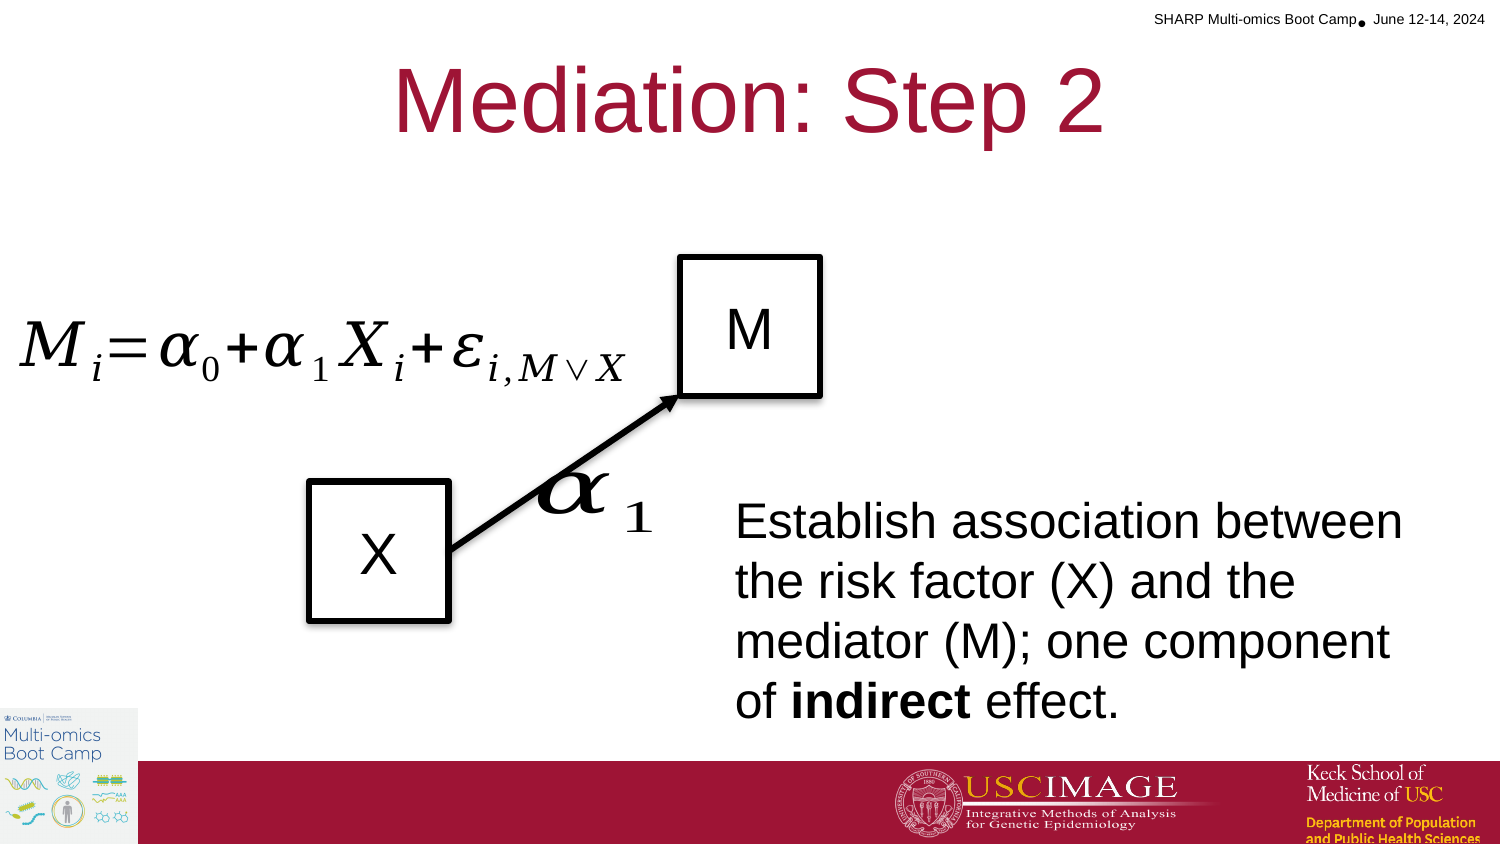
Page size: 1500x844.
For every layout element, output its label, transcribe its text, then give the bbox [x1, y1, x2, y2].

title Mediation: Step 2 [75, 33, 1425, 175]
picture [0, 708, 138, 844]
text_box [448, 393, 681, 552]
text_box M [679, 256, 821, 397]
picture [883, 759, 1285, 844]
text_box X [308, 481, 449, 622]
text_box Establish association between the risk factor (X) and the mediator (M); one component of indirect effect. [720, 481, 1438, 737]
